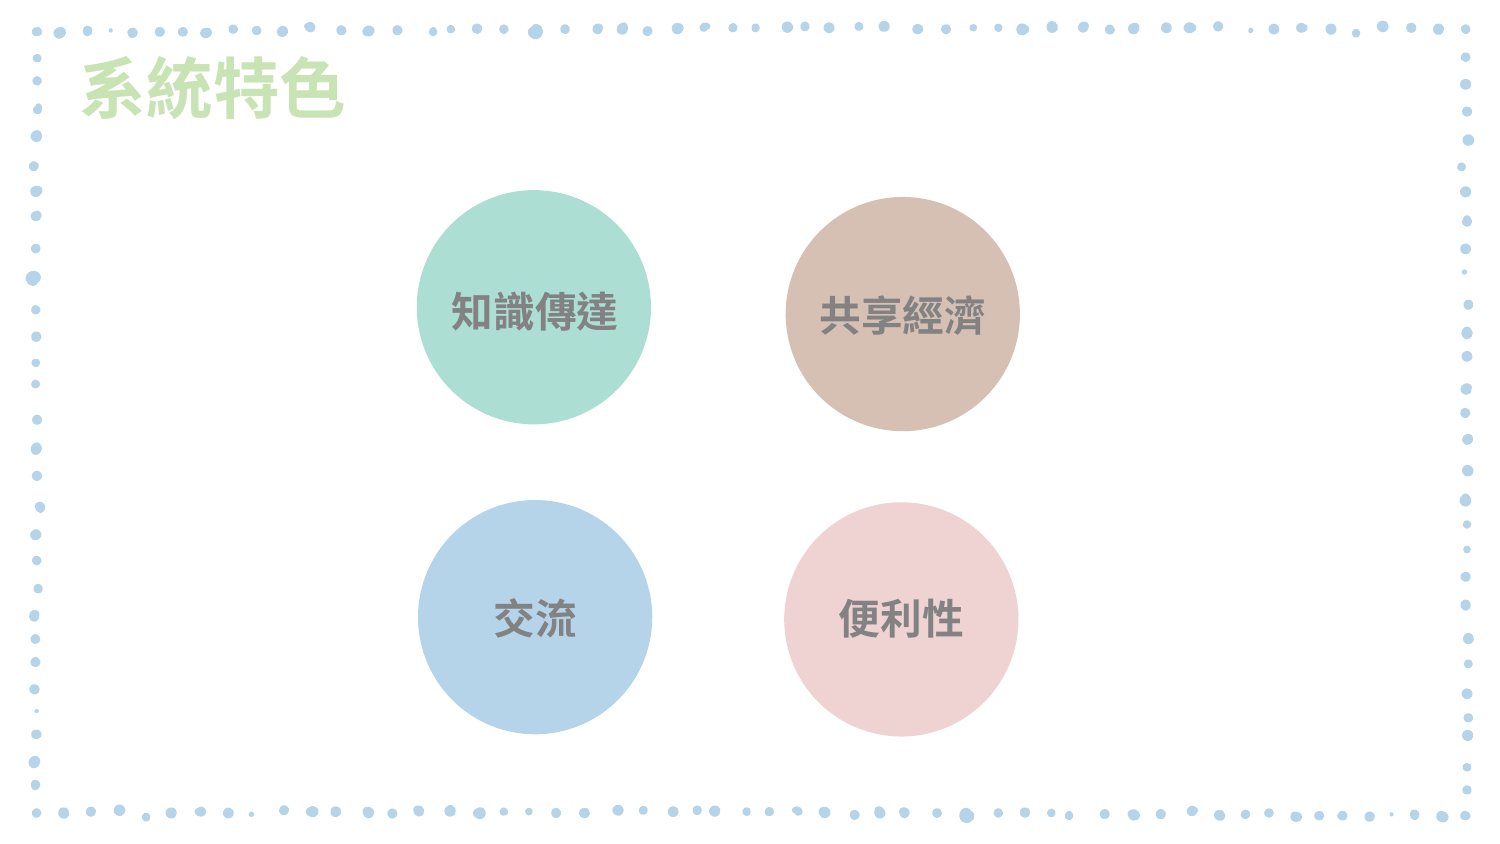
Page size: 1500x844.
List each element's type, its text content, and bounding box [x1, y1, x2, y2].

text_box 系統特色 [64, 32, 1273, 173]
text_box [749, 501, 1053, 737]
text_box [383, 189, 687, 425]
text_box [383, 499, 687, 735]
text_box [751, 196, 1055, 432]
